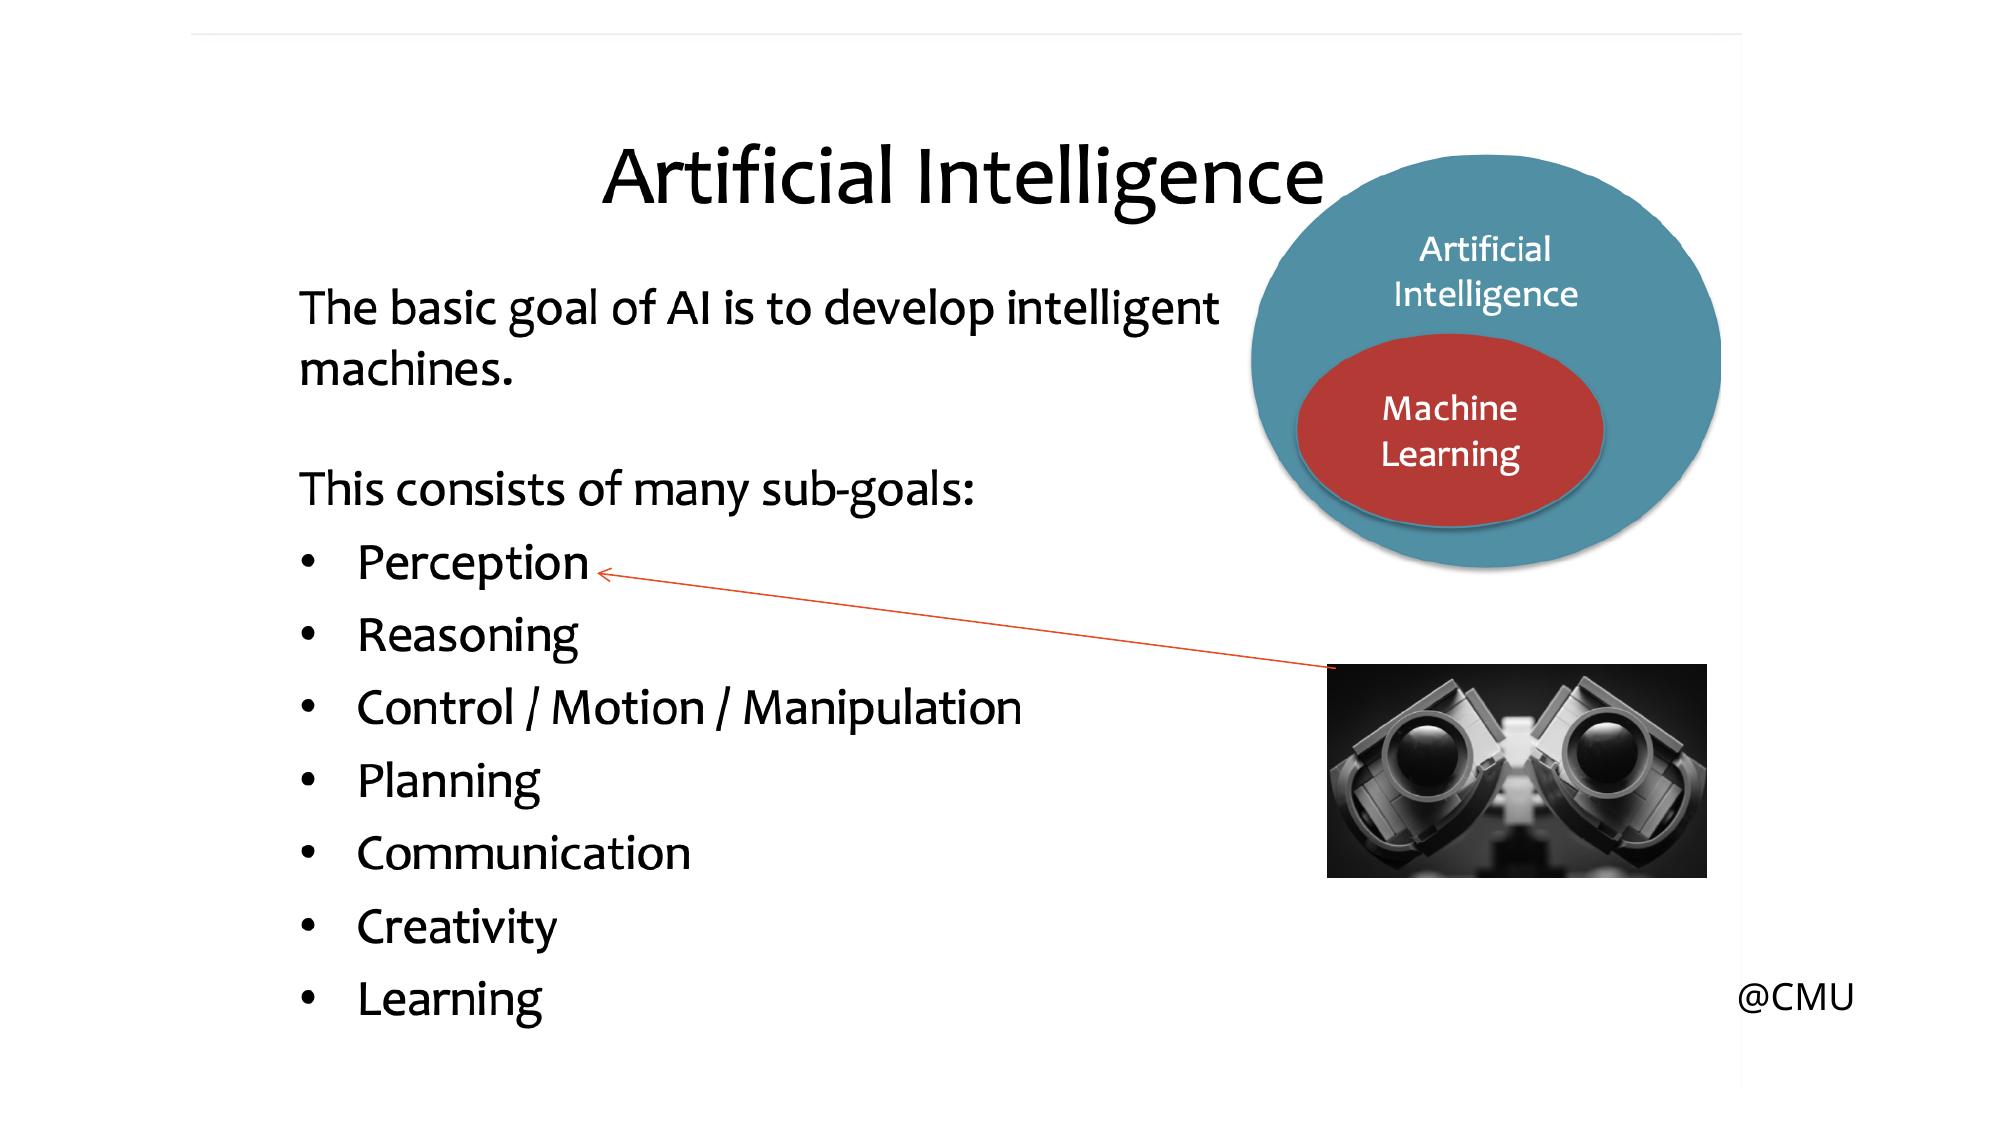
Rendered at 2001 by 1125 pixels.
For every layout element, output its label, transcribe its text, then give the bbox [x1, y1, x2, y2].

text_box @CMU [1743, 965, 1906, 1025]
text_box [596, 572, 1337, 669]
picture [190, 33, 1743, 1092]
